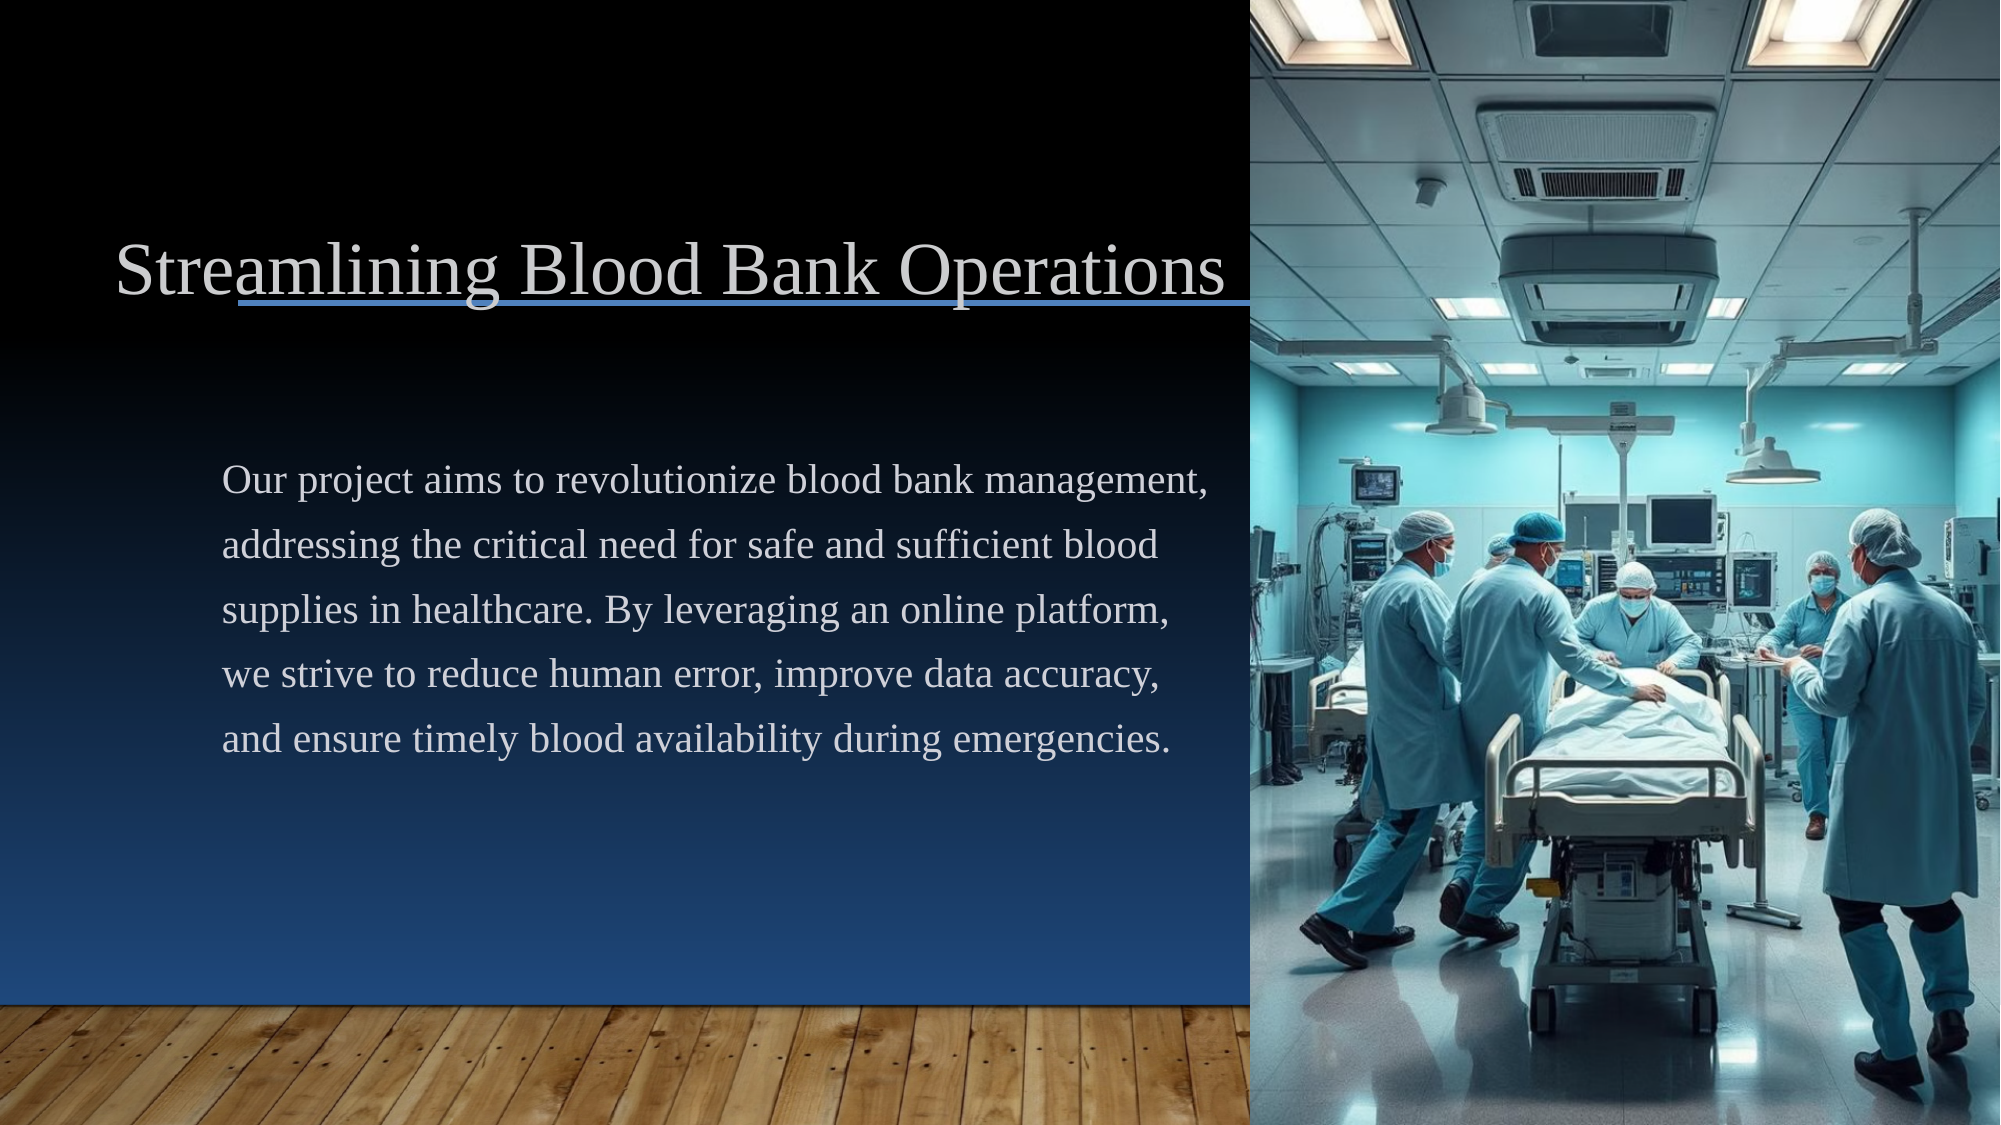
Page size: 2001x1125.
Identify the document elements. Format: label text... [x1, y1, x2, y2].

picture [0, 0, 2000, 1125]
text_box Streamlining Blood Bank Operations [114, 135, 1249, 313]
text_box Our project aims to revolutionize blood bank management, addressing the critical need for safe and sufficient blood supplies in healthcare. By leveraging an online platform, we strive to reduce human error, improve data accuracy, and ensure timely blood availability during emergencies. [221, 437, 1224, 762]
